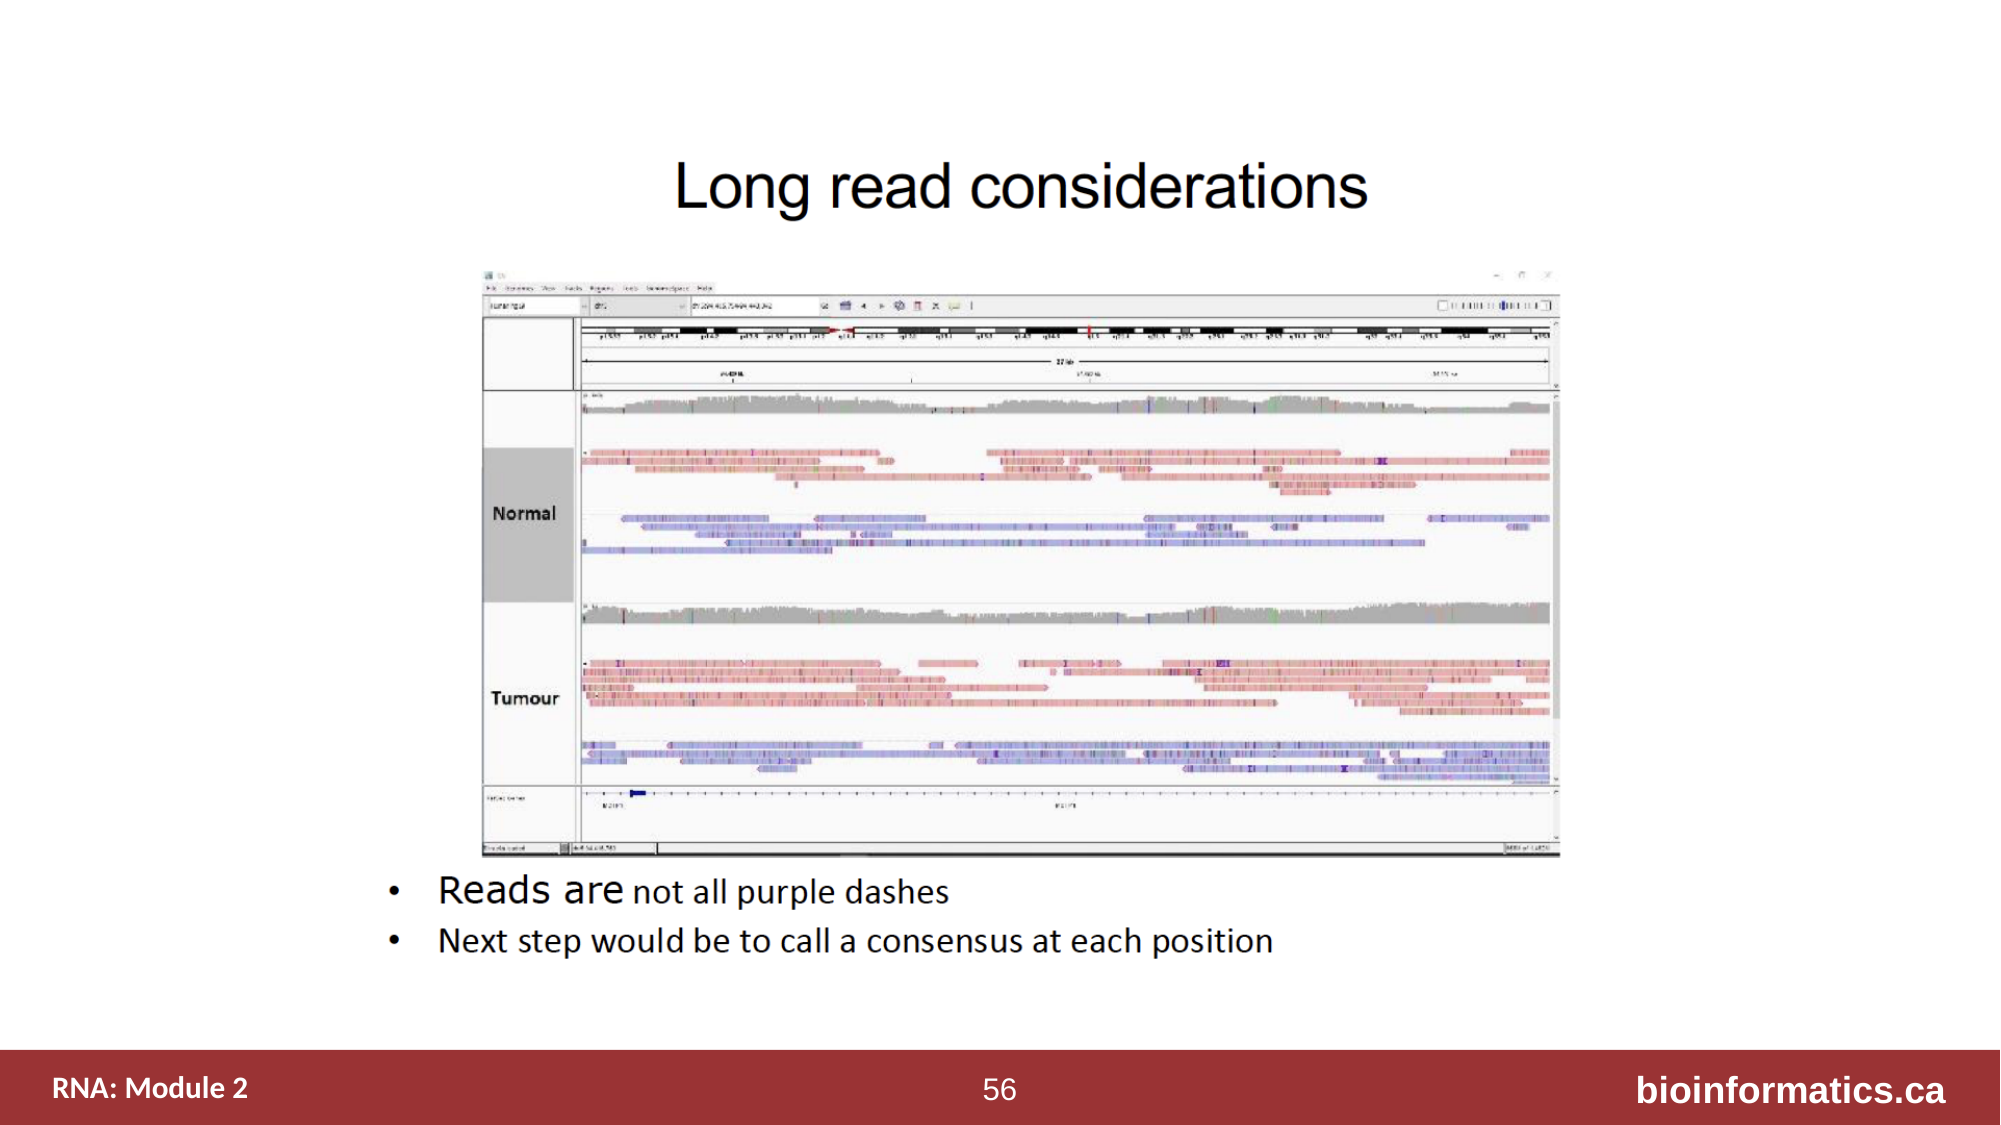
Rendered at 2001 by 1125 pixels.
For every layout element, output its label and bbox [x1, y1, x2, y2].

list [373, 89, 1653, 991]
